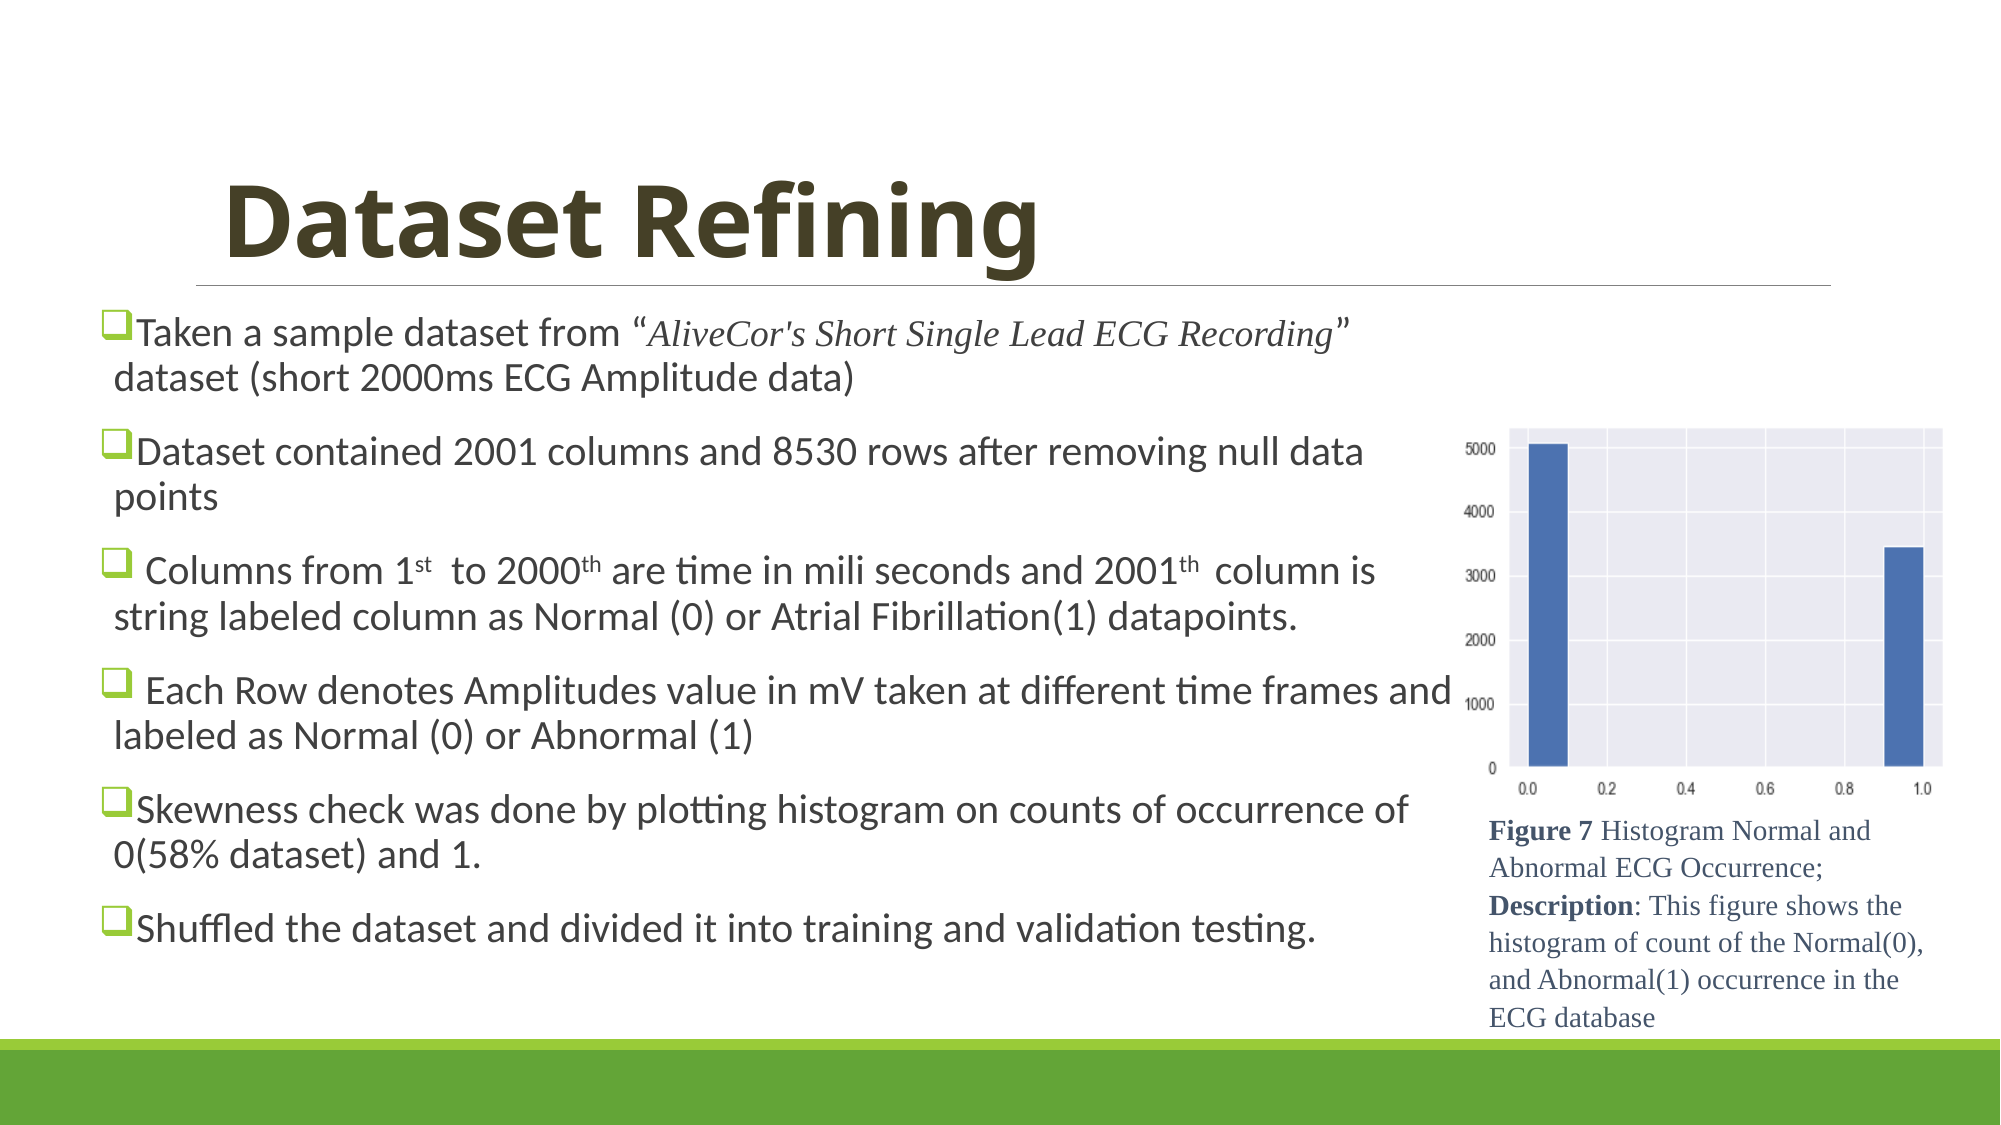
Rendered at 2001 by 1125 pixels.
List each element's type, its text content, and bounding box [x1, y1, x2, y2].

list Taken a sample dataset from “AliveCor's Short Single Lead ECG Recording” dataset (short 2000ms ECG Amplitude data) Dataset contained 2001 columns and 8530 rows after removing null data points Columns from 1st to 2000th are time in mili seconds and 2001th column is string labeled column as Normal (0) or Atrial Fibrillation(1) datapoints. Each Row denotes Amplitudes value in mV taken at different time frames and labeled as Normal (0) or Abnormal (1) Skewness check was done by plotting histogram on counts of occurrence of 0(58% dataset) and 1. Shuffled the dataset and divided it into training and validation testing. [98, 302, 1456, 1023]
title Dataset Refining [180, 47, 1830, 285]
text_box Figure 7 Histogram Normal and Abnormal ECG Occurrence; Description: This figure shows the histogram of count of the Normal(0), and Abnormal(1) occurrence in the ECG database [1489, 820, 1952, 949]
picture [1455, 415, 1952, 810]
